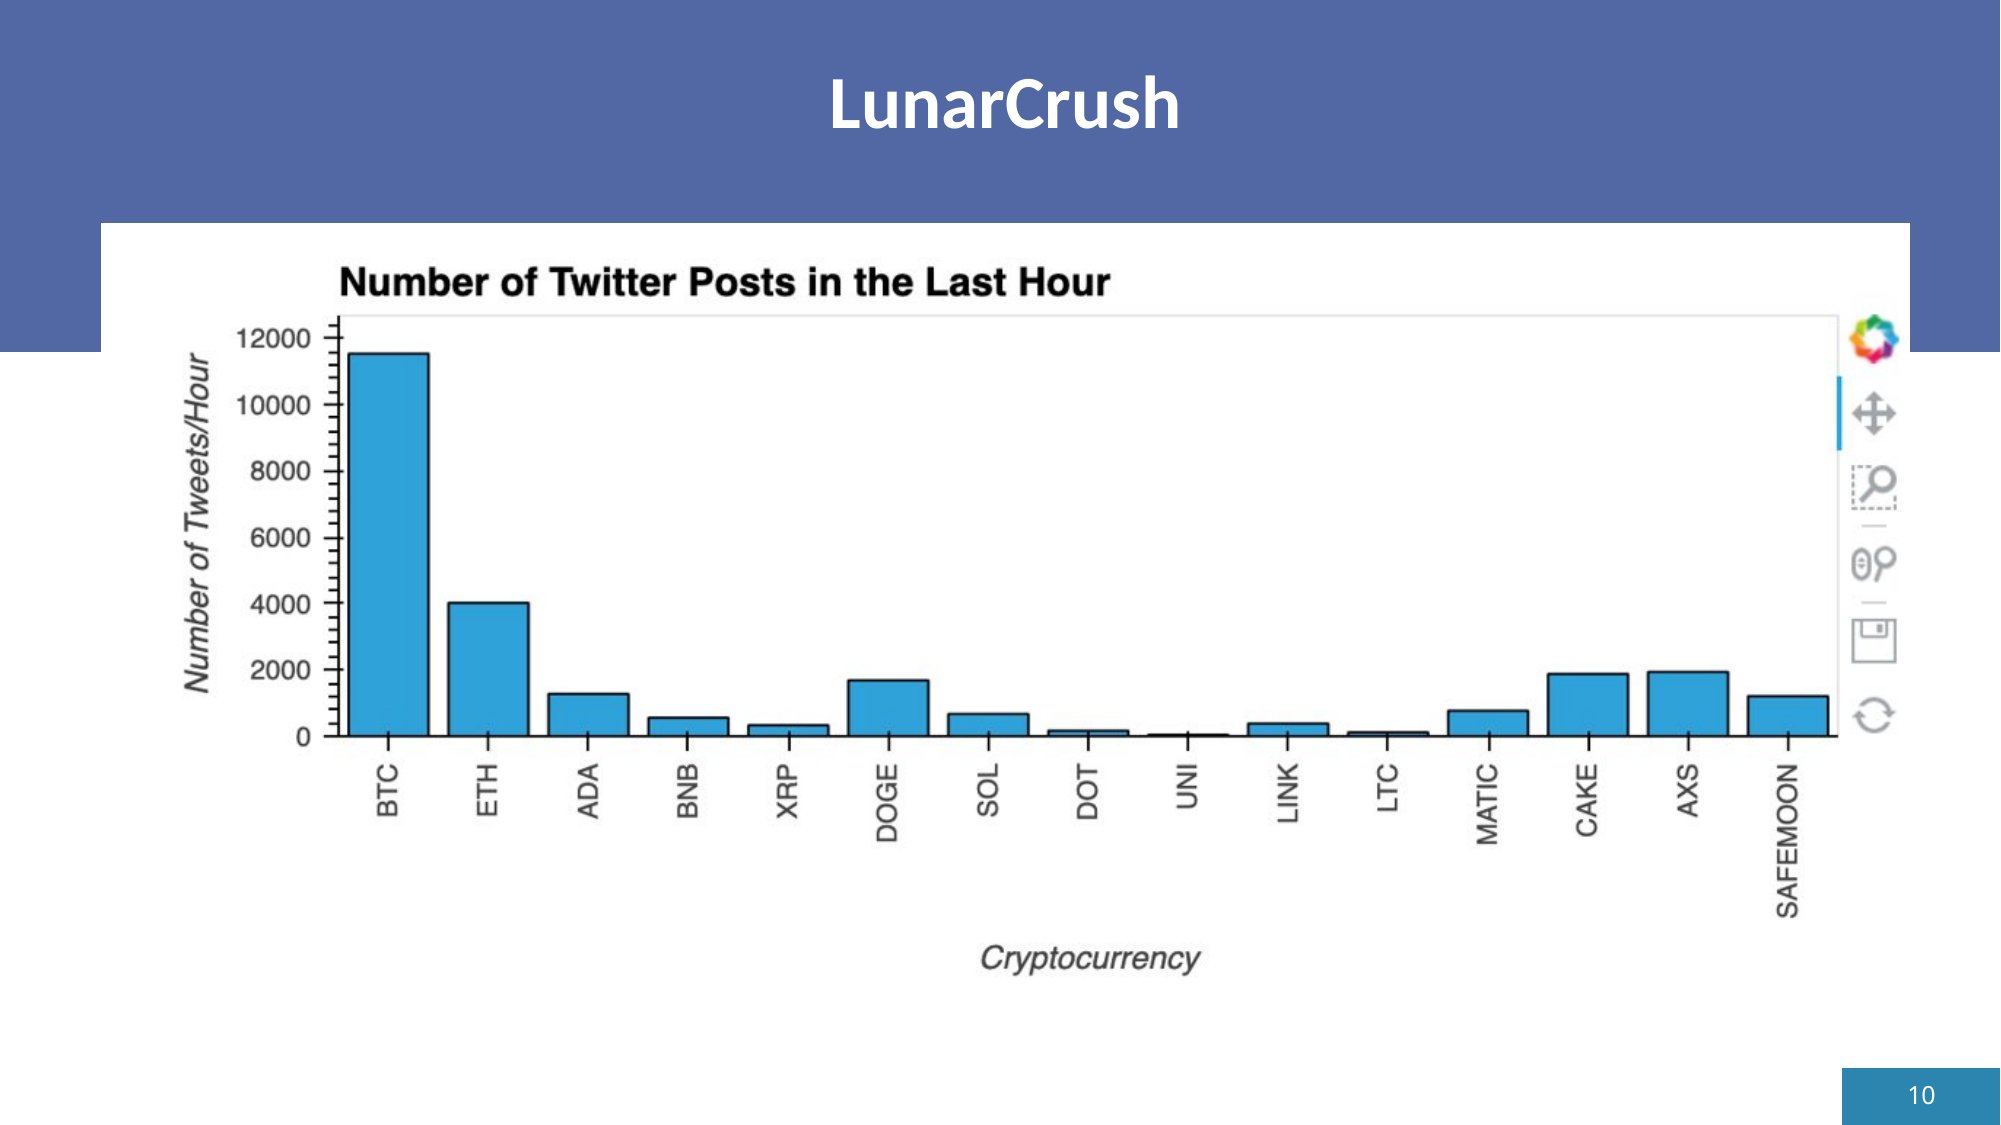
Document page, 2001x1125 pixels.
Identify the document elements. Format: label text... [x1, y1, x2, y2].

title LunarCrush [60, 42, 1951, 167]
slide_number 10 [1889, 1079, 1951, 1114]
picture [101, 223, 1910, 995]
